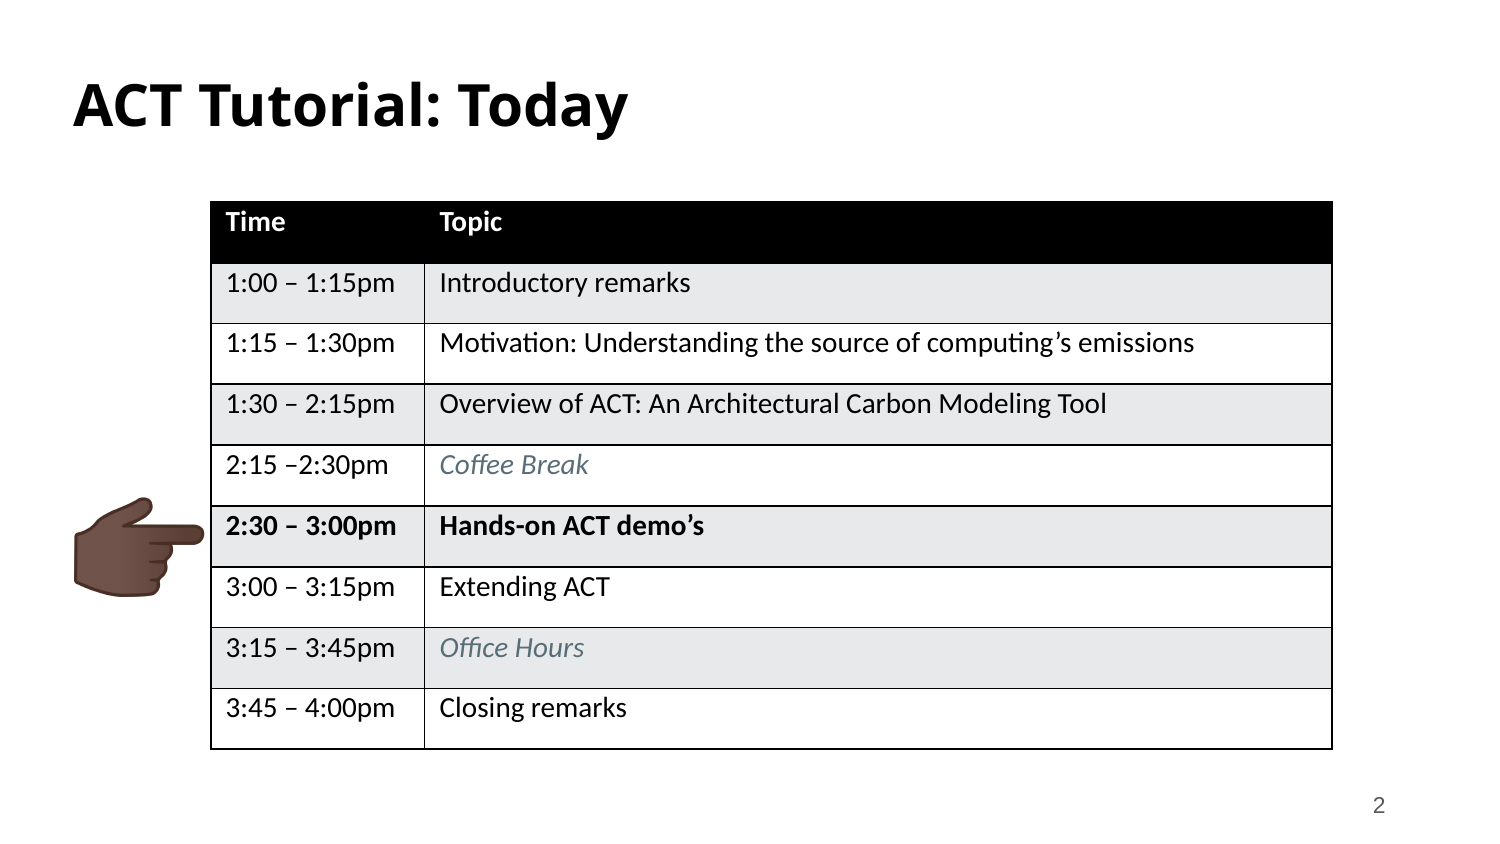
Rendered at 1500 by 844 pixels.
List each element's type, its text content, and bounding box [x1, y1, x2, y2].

table_cell 2:30 – 3:00pm [216, 507, 424, 566]
table_cell 1:15 – 1:30pm [212, 324, 424, 383]
table_cell 3:15 – 3:45pm [212, 628, 424, 688]
table_cell Hands-on ACT demo’s [425, 507, 1331, 566]
table_header Topic [425, 203, 1331, 262]
text_box [276, 224, 1417, 805]
table_cell 3:45 – 4:00pm [212, 689, 424, 748]
table_cell 1:30 – 2:15pm [212, 385, 424, 444]
table_cell 1:00 – 1:15pm [212, 264, 424, 323]
table_cell Motivation: Understanding the source of computing’s emissions [425, 324, 1331, 383]
table_cell 2:15 –2:30pm [212, 446, 424, 505]
slide_number 2 [1059, 805, 1397, 827]
table_cell Office Hours [425, 628, 1331, 688]
title ACT Tutorial: Today [61, 74, 1356, 141]
table_cell Coffee Break [425, 446, 1331, 505]
table_cell 3:00 – 3:15pm [212, 568, 424, 627]
table_cell Overview of ACT: An Architectural Carbon Modeling Tool [425, 385, 1331, 444]
table_header Time [212, 203, 424, 262]
table_cell Introductory remarks [425, 264, 1331, 323]
picture [67, 475, 211, 619]
table_cell Closing remarks [425, 689, 1331, 748]
table_cell Extending ACT [425, 568, 1331, 627]
